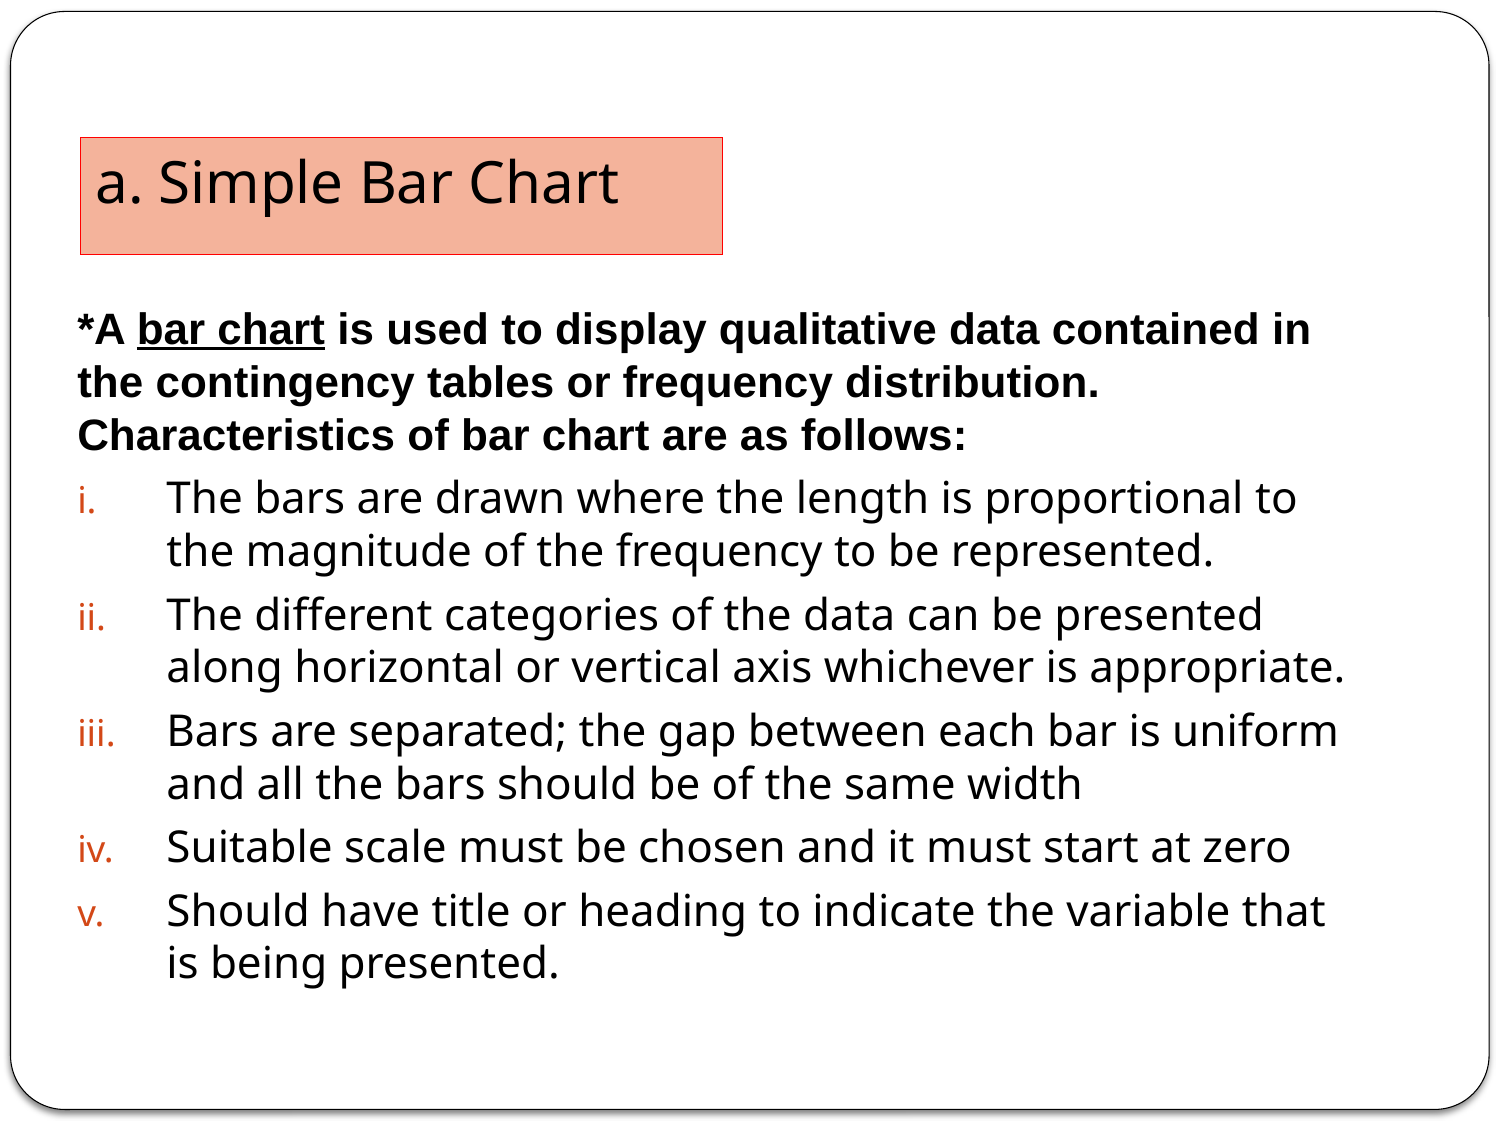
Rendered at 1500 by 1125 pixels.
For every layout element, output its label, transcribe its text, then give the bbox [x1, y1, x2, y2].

list *A bar chart is used to display qualitative data contained in the contingency tables or frequency distribution. Characteristics of bar chart are as follows: The bars are drawn where the length is proportional to the magnitude of the frequency to be represented. The different categories of the data can be presented along horizontal or vertical axis whichever is appropriate. Bars are separated; the gap between each bar is uniform and all the bars should be of the same width Suitable scale must be chosen and it must start at zero Should have title or heading to indicate the variable that is being presented. [62, 212, 1376, 1018]
text_box a. Simple Bar Chart [80, 137, 723, 212]
